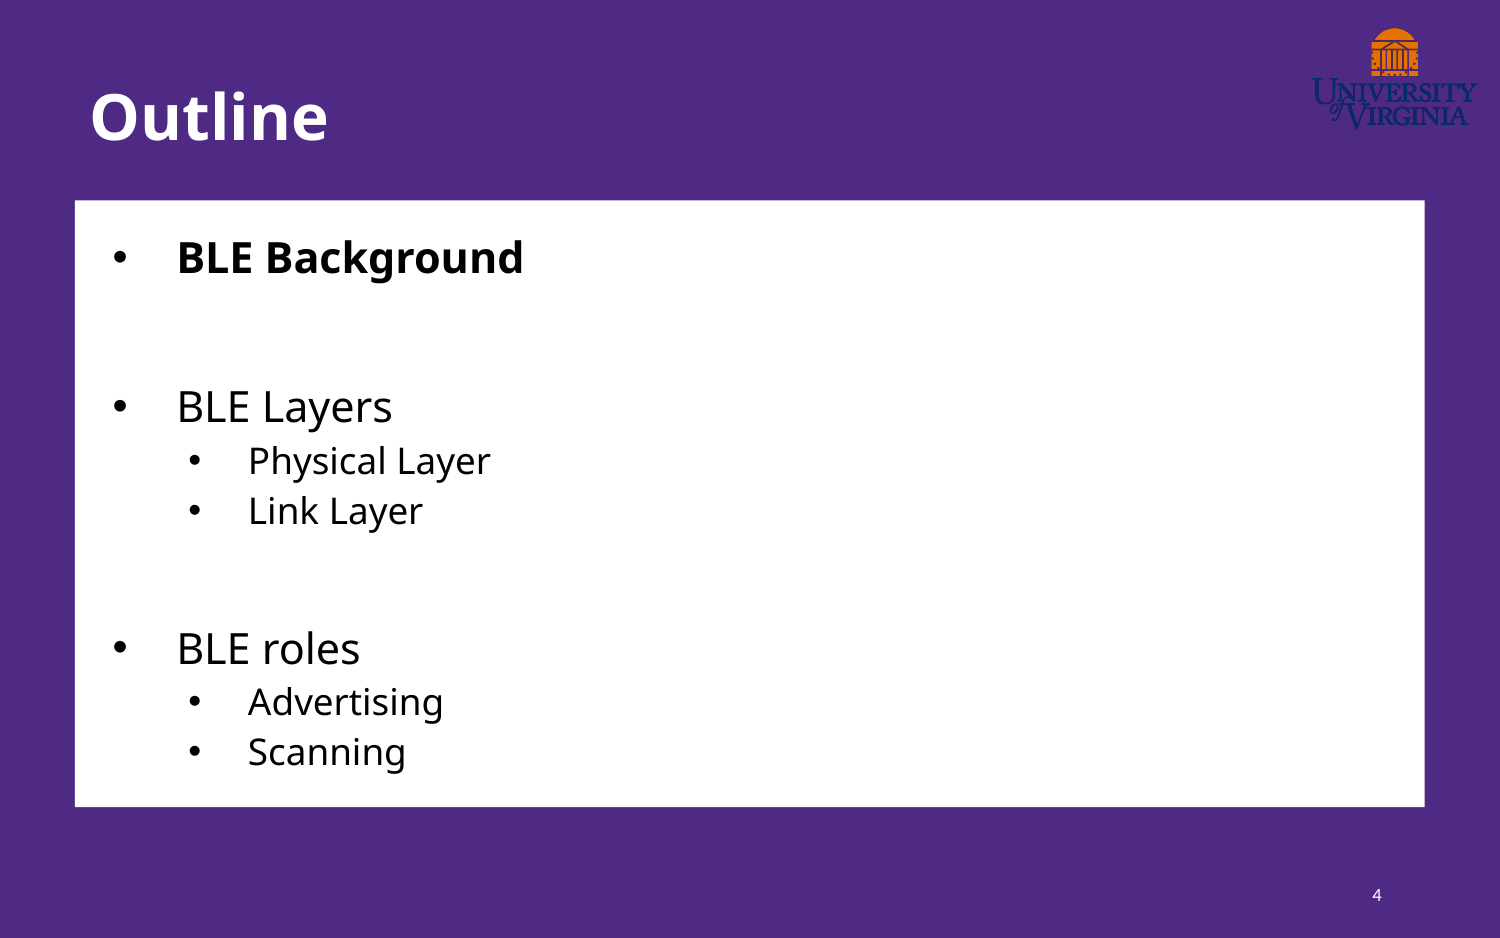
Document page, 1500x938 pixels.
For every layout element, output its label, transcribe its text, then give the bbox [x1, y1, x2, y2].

slide_number 4 [1059, 868, 1397, 919]
title Outline [74, 77, 1425, 162]
list BLE Background BLE Layers Physical Layer Link Layer BLE roles Advertising Scanning [74, 200, 1425, 808]
picture [1312, 28, 1477, 130]
